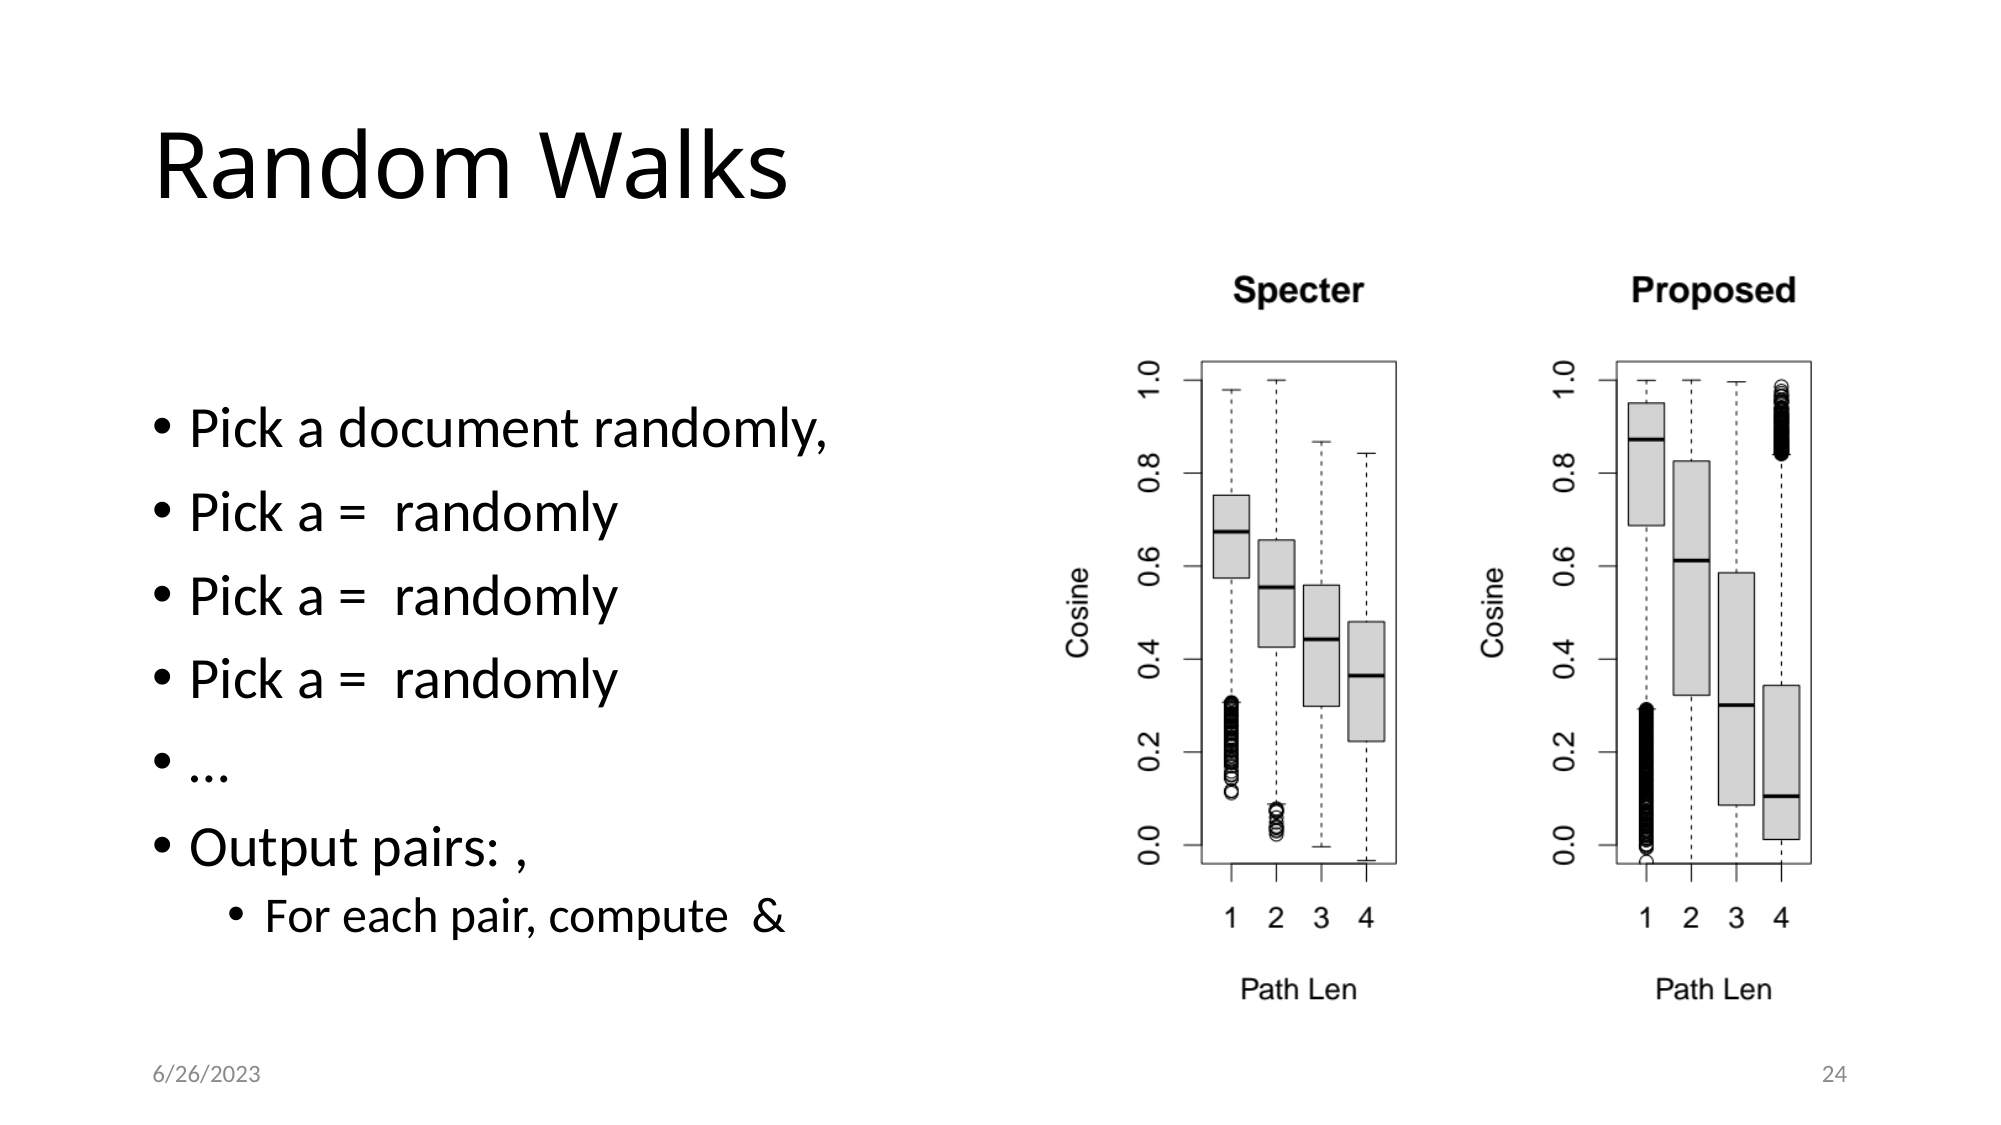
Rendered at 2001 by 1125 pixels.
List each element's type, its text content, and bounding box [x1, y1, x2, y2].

title Random Walks [137, 59, 1863, 278]
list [1056, 216, 1883, 1043]
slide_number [137, 1042, 588, 1103]
slide_number 24 [1412, 1043, 1863, 1103]
